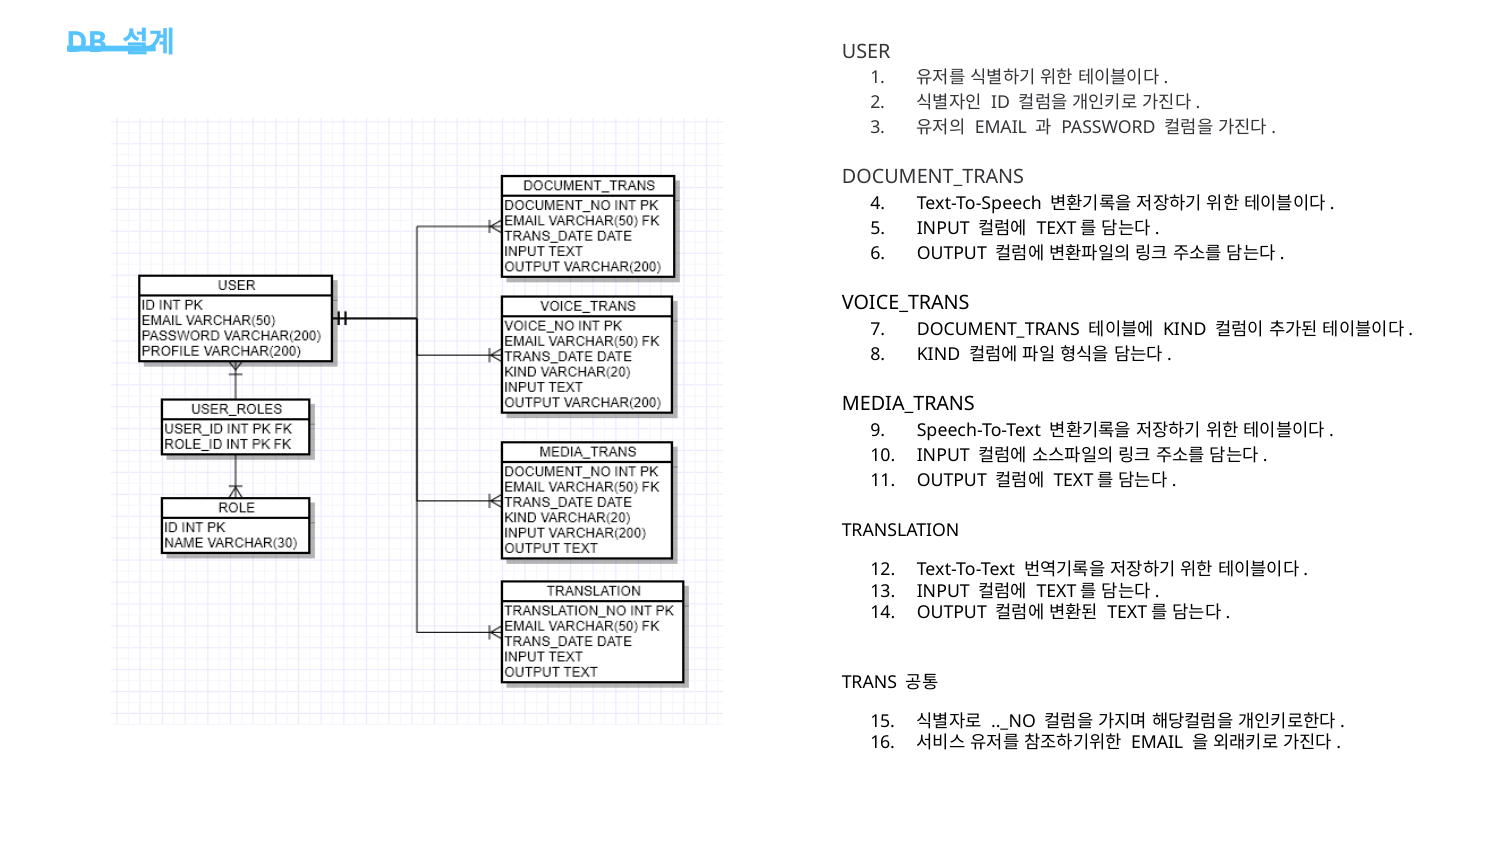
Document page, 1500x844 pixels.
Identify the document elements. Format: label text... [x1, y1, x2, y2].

picture [111, 118, 723, 725]
title DB 설계 [51, 2, 1449, 149]
list USER 유저를 식별하기 위한 테이블이다. 식별자인 ID 컬럼을 개인키로 가진다. 유저의 EMAIL 과 PASSWORD 컬럼을 가진다. DOCUMENT_TRANS Text-To-Speech 변환기록을 저장하기 위한 테이블이다. INPUT 컬럼에 TEXT를 담는다. OUTPUT 컬럼에 변환파일의 링크 주소를 담는다. VOICE_TRANS DOCUMENT_TRANS 테이블에 KIND 컬럼이 추가된 테이블이다. KIND 컬럼에 파일 형식을 담는다. MEDIA_TRANS Speech-To-Text 변환기록을 저장하기 위한 테이블이다. INPUT 컬럼에 소스파일의 링크 주소를 담는다. OUTPUT 컬럼에 TEXT를 담는다. TRANSLATION Text-To-Text 번역기록을 저장하기 위한 테이블이다. INPUT 컬럼에 TEXT를 담는다. OUTPUT 컬럼에 변환된 TEXT를 담는다. TRANS 공통 식별자로 .._NO 컬럼을 가지며 해당컬럼을 개인키로한다. 서비스 유저를 참조하기위한 EMAIL 을 외래키로 가진다. [826, 39, 1465, 805]
text_box [65, 44, 158, 54]
